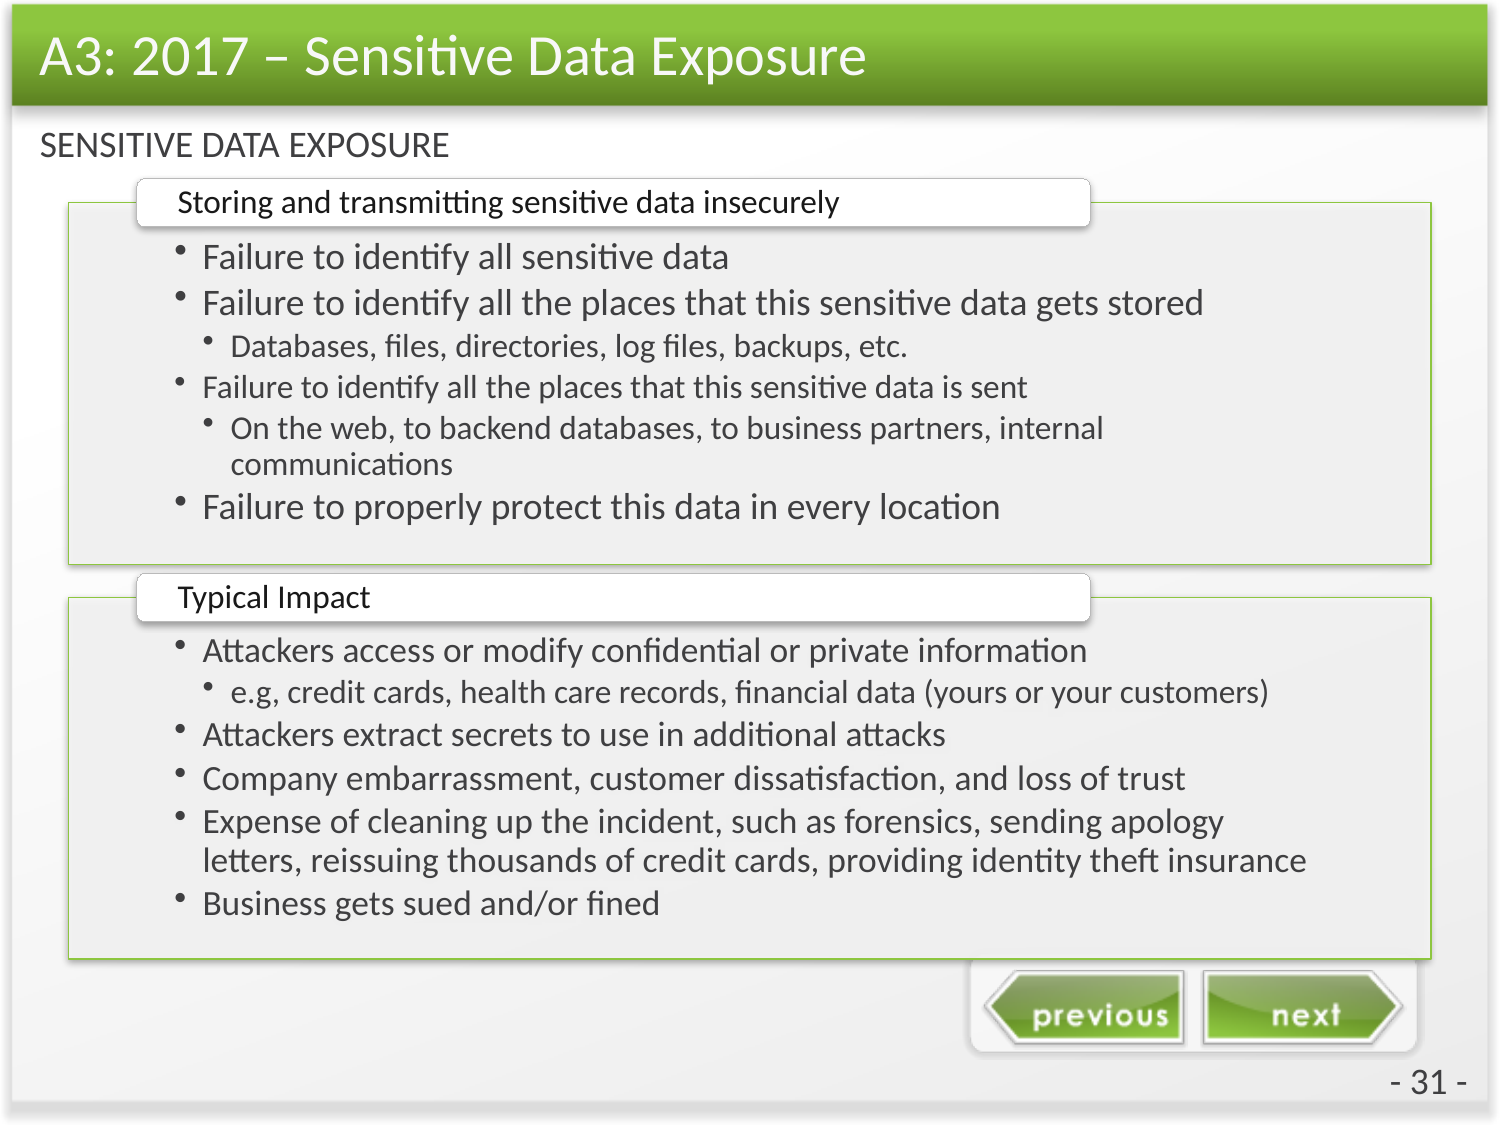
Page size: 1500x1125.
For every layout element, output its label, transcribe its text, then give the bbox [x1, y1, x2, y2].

title A3: 2017 – Sensitive Data Exposure [24, 10, 1475, 99]
list SENSITIVE DATA EXPOSURE [24, 112, 1475, 175]
picture [0, 0, 1500, 1125]
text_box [68, 174, 1432, 963]
slide_number - 31 - [1374, 1050, 1488, 1088]
